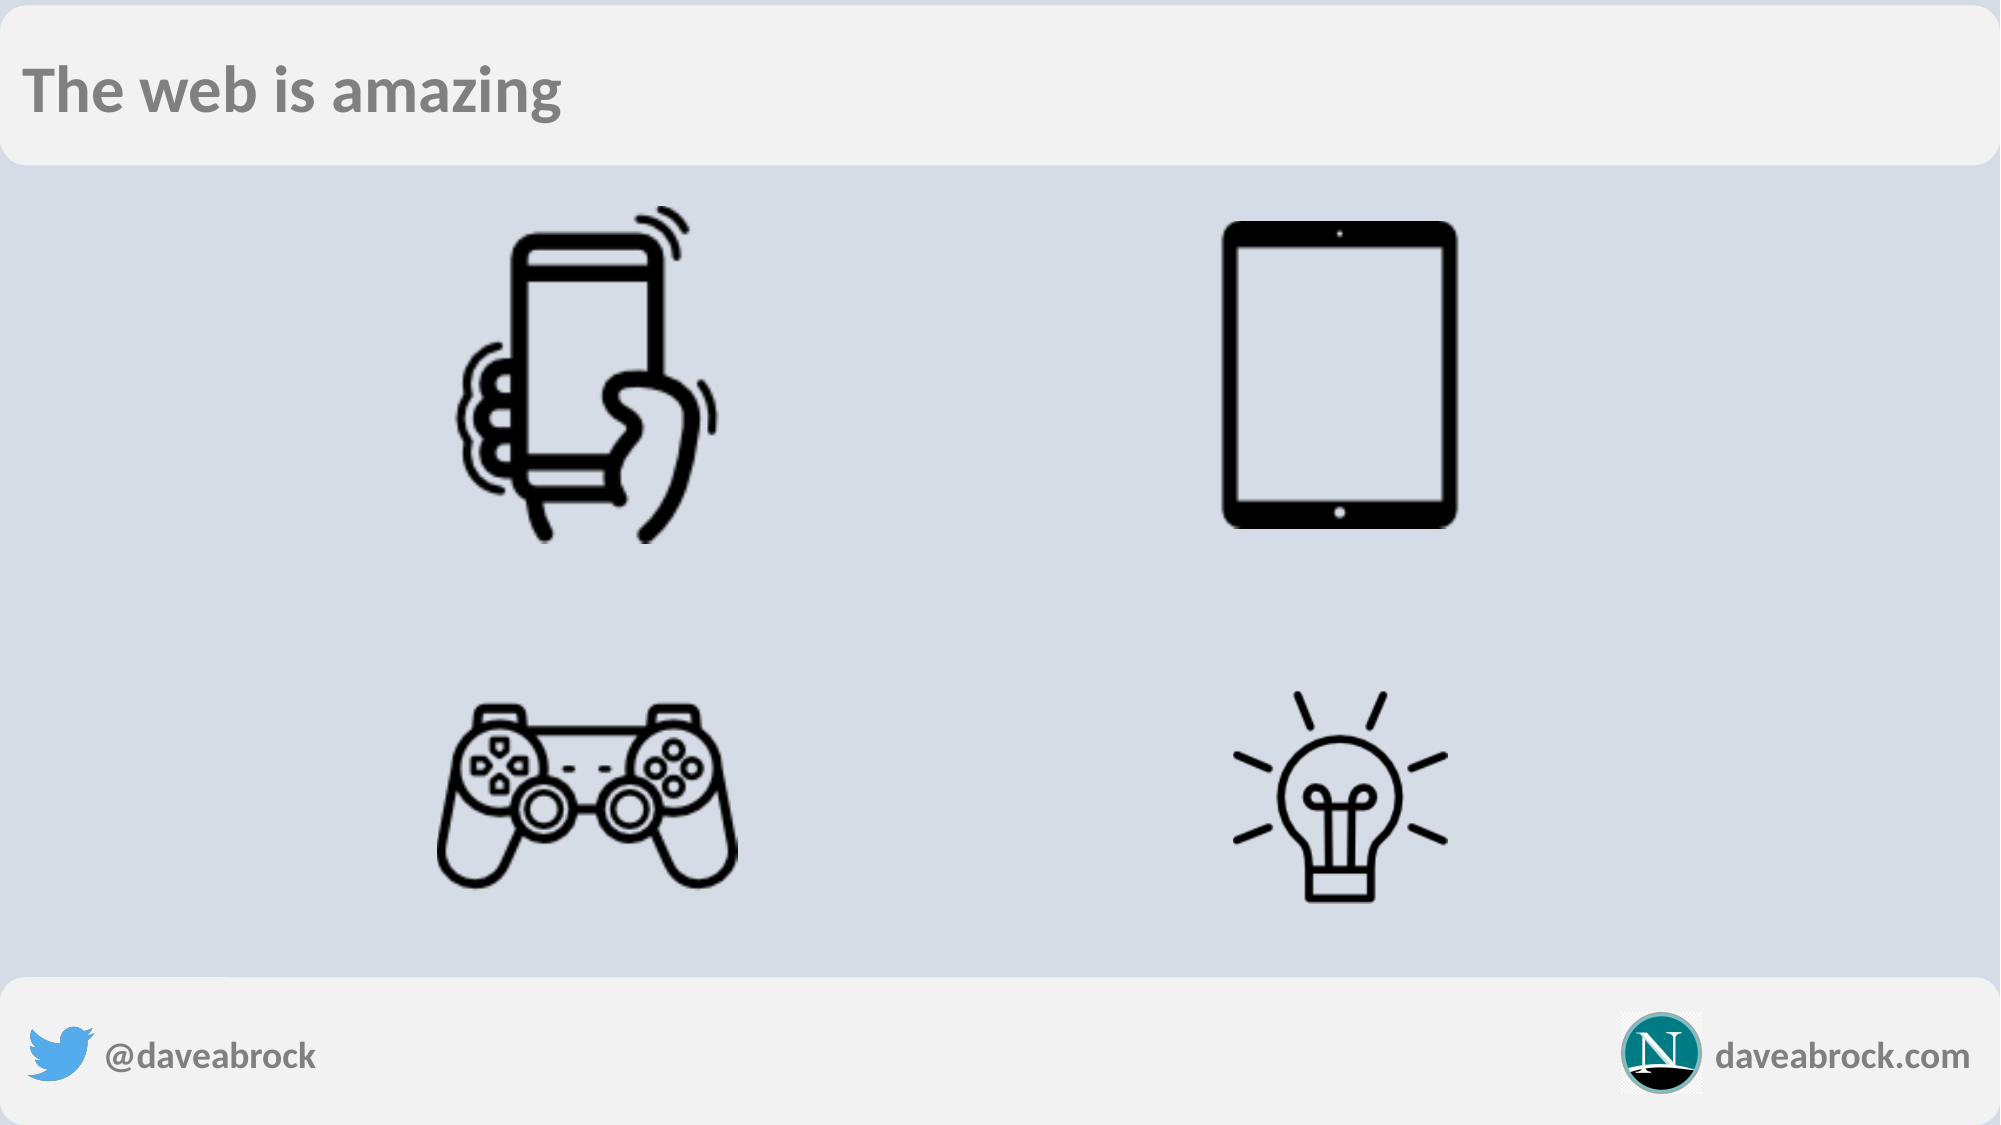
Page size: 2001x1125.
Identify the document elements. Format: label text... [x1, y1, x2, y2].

picture [418, 206, 756, 544]
picture [437, 646, 738, 948]
text_box [0, 976, 2000, 1125]
picture [1233, 690, 1448, 904]
picture [1186, 221, 1495, 529]
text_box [1621, 1012, 1993, 1094]
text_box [11, 1005, 419, 1104]
text_box The web is amazing [0, 4, 2000, 167]
